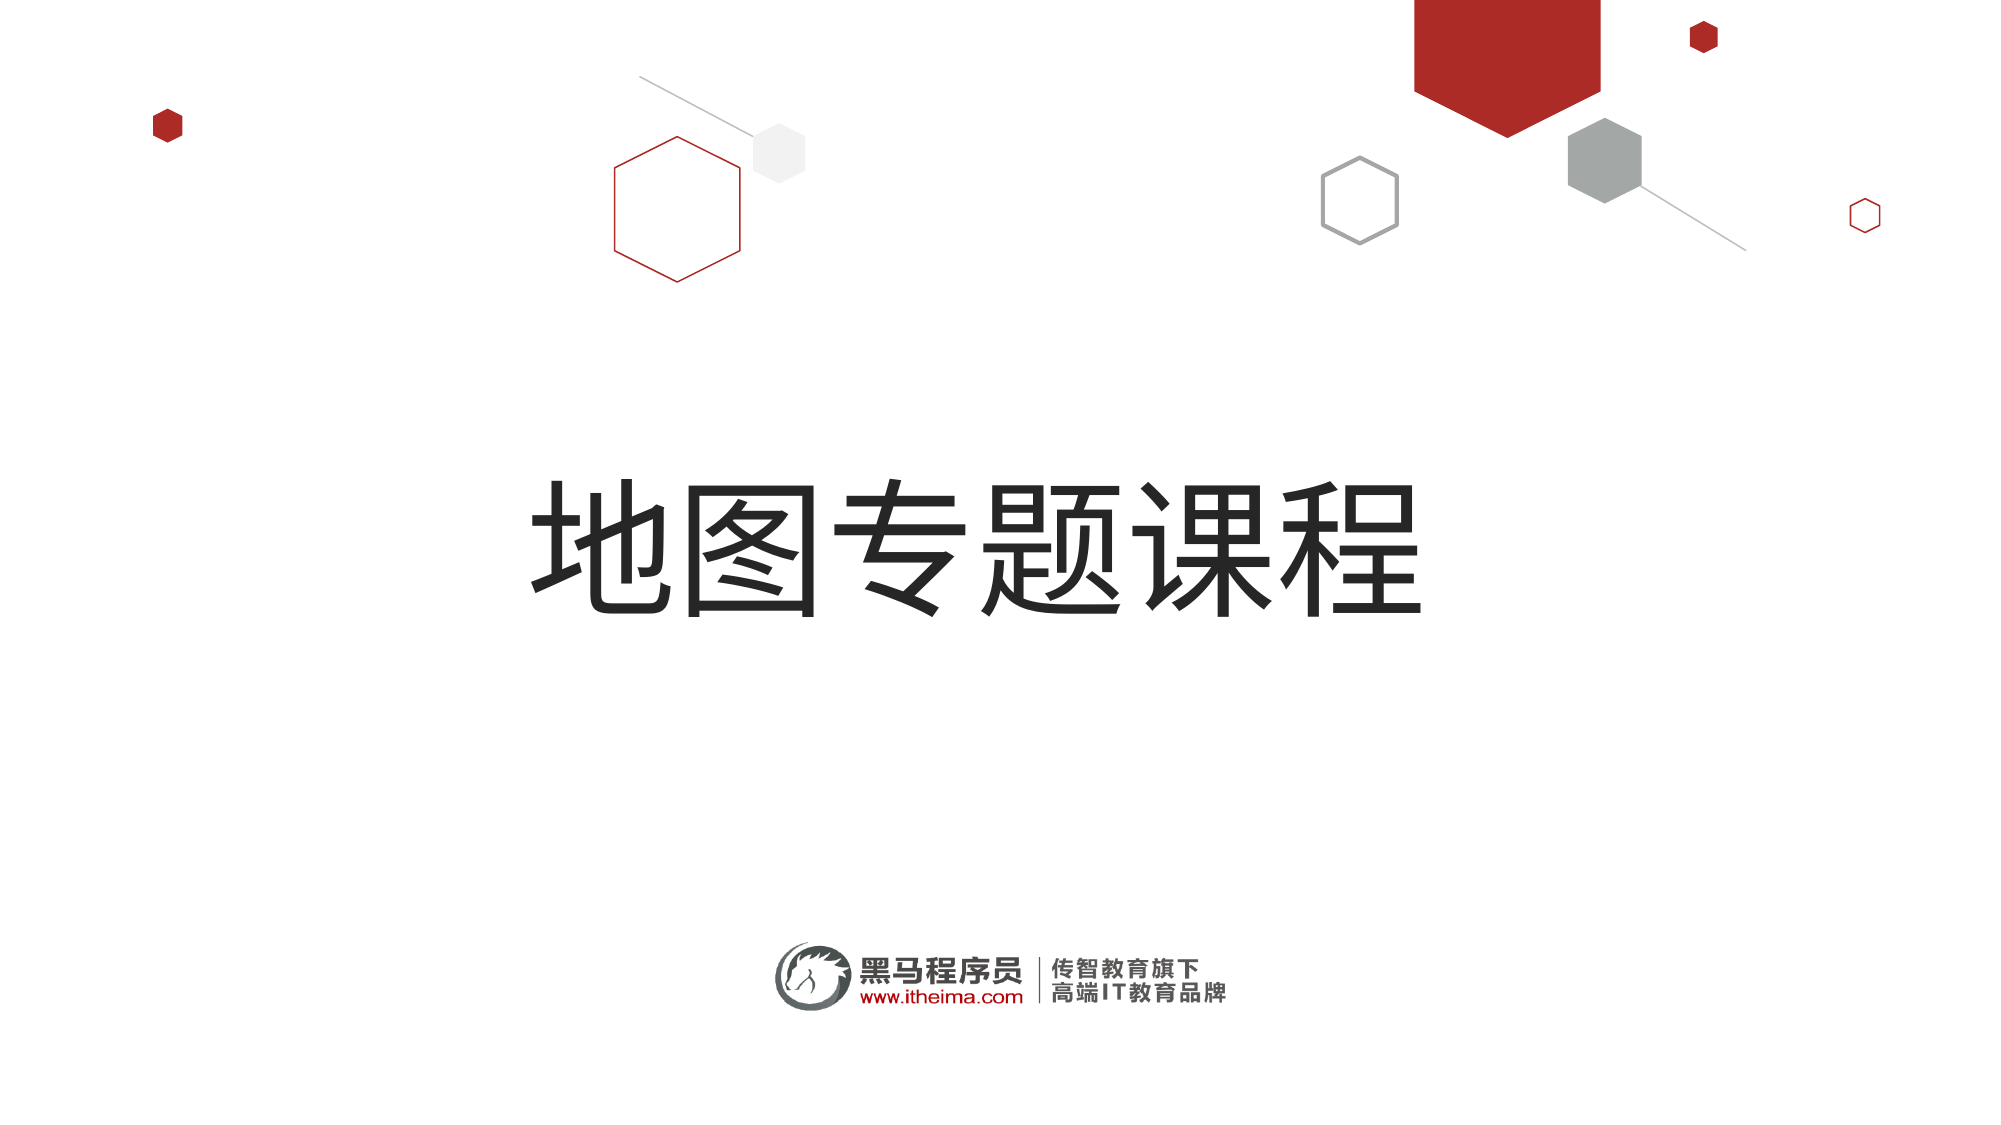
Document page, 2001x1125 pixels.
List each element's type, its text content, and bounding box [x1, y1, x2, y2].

title 地图专题课程 [112, 450, 1842, 641]
picture [774, 939, 1226, 1013]
